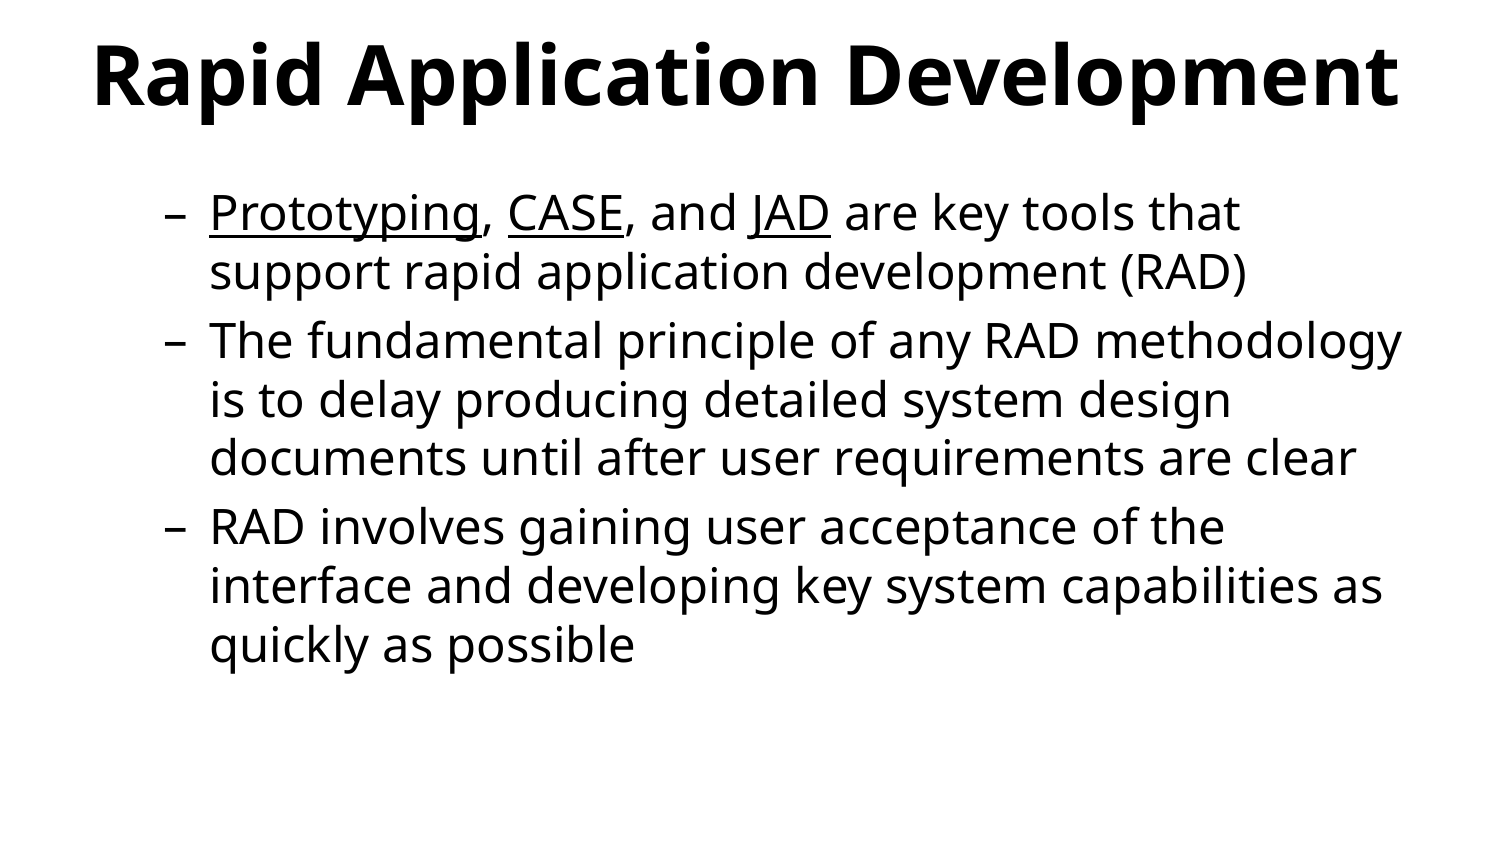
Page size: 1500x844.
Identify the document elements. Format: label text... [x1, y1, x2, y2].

title Rapid Application Development [75, 25, 1425, 131]
list Prototyping, CASE, and JAD are key tools that support rapid application development (RAD) The fundamental principle of any RAD methodology is to delay producing detailed system design documents until after user requirements are clear RAD involves gaining user acceptance of the interface and developing key system capabilities as quickly as possible [75, 174, 1425, 737]
